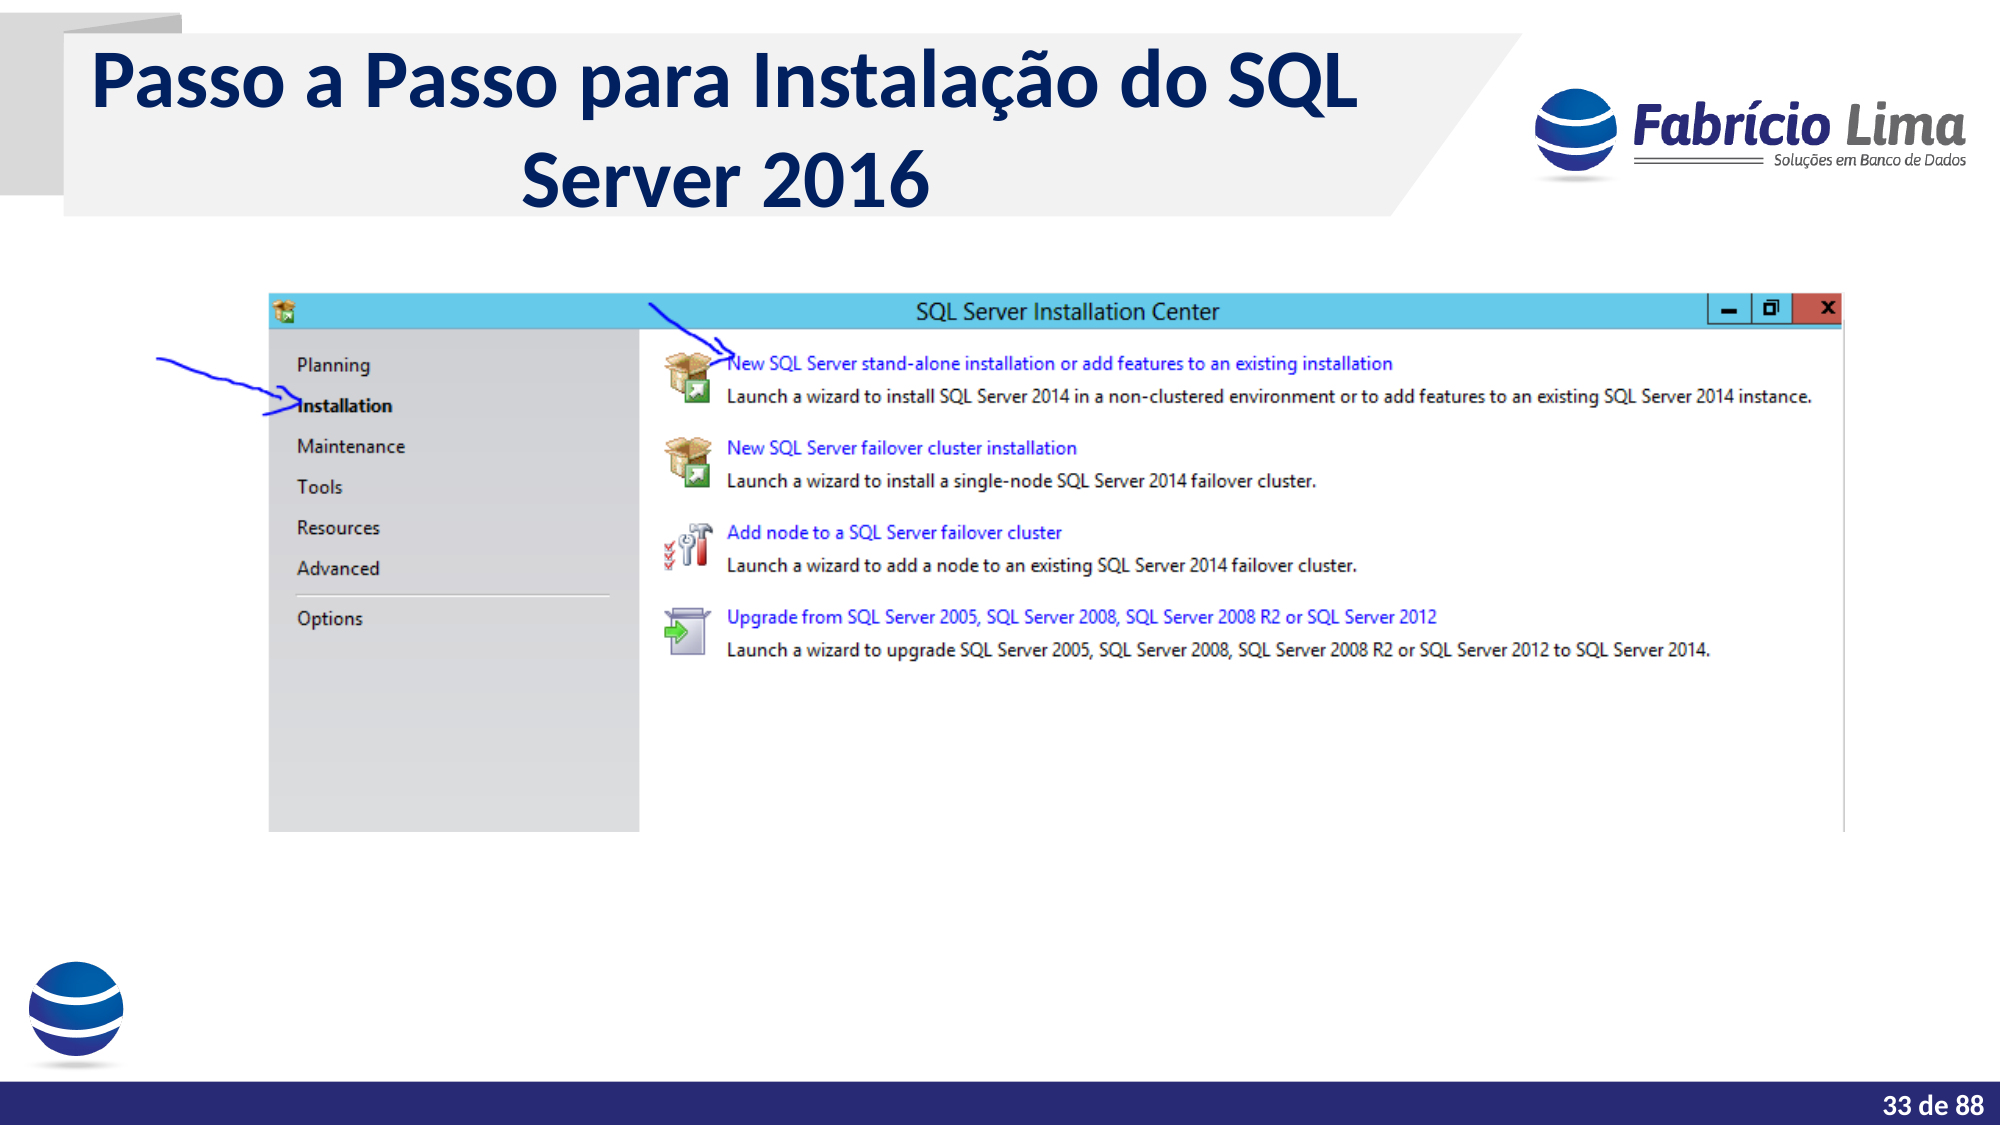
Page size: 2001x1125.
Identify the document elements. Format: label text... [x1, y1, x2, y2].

slide_number 32 de 88 [1718, 1083, 2000, 1125]
text_box Passo a Passo para Instalação do SQL Server 2016 [62, 33, 1390, 214]
picture [14, 951, 137, 1082]
picture [155, 292, 1845, 832]
picture [1501, 42, 1997, 217]
